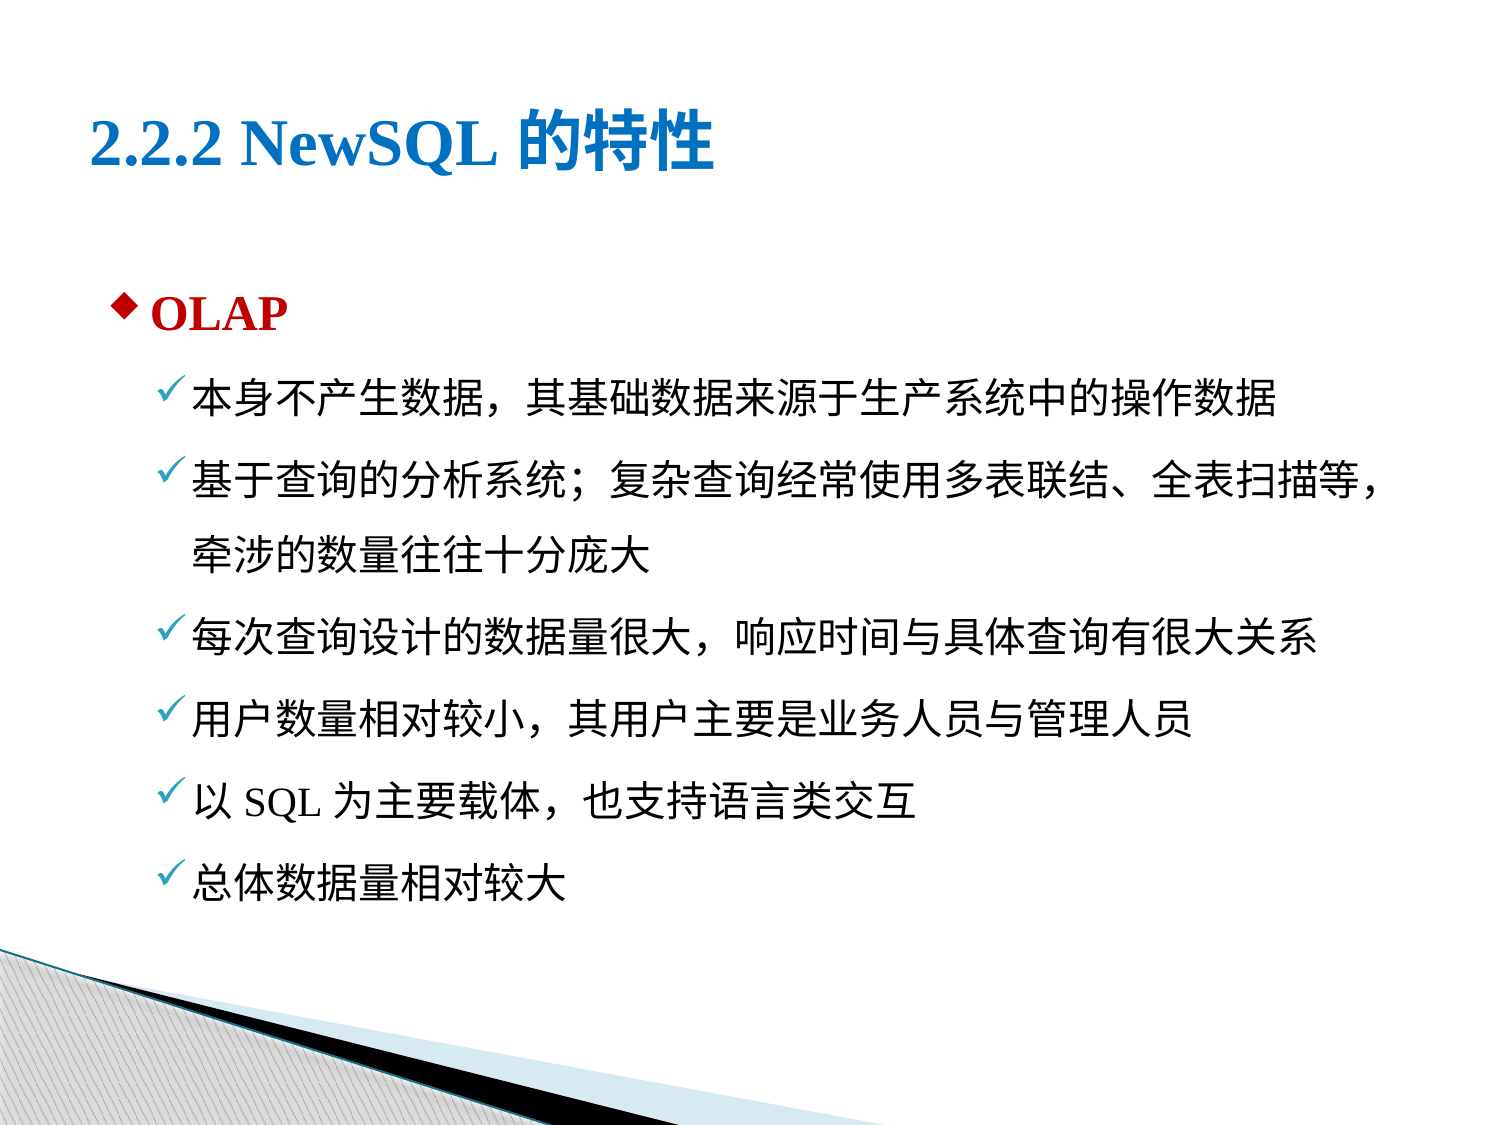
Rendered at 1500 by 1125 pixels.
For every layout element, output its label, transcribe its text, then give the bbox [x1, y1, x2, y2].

list OLAP 本身不产生数据，其基础数据来源于生产系统中的操作数据 基于查询的分析系统；复杂查询经常使用多表联结、全表扫描等，牵涉的数量往往十分庞大 每次查询设计的数据量很大，响应时间与具体查询有很大关系 用户数量相对较小，其用户主要是业务人员与管理人员 以SQL为主要载体，也支持语言类交互 总体数据量相对较大 [75, 243, 1425, 986]
title 2.2.2 NewSQL的特性 [75, 45, 1400, 233]
